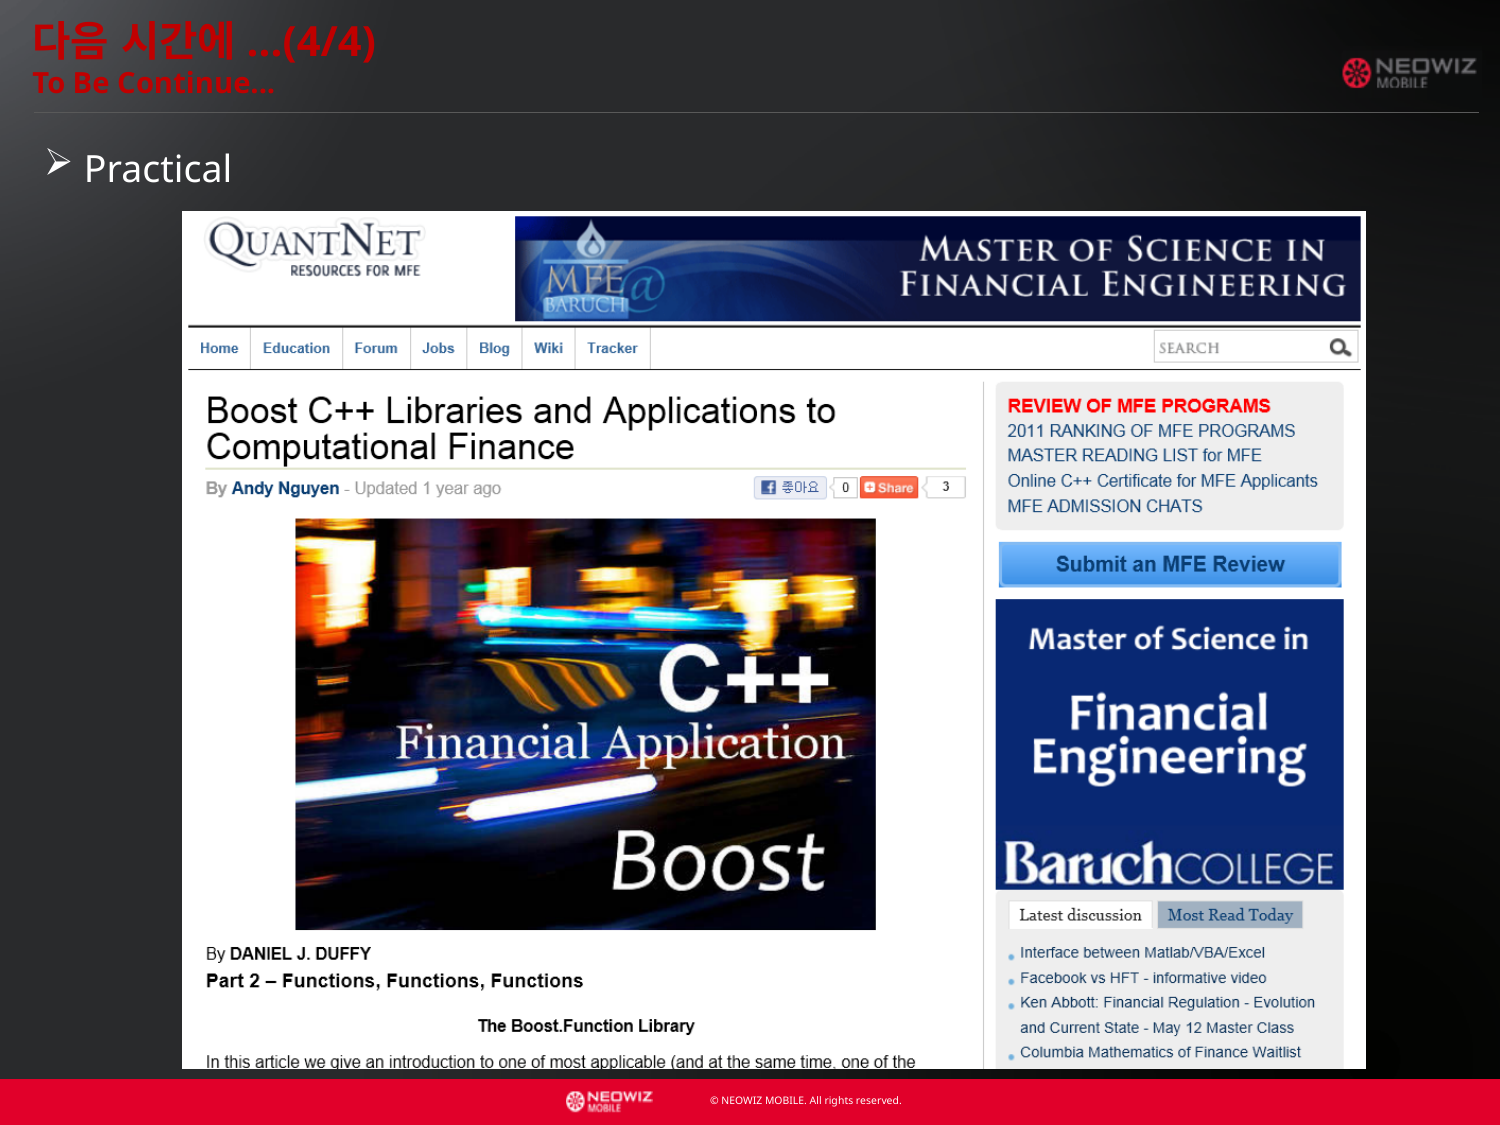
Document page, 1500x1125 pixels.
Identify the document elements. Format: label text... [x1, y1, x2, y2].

text_box Practical [29, 137, 1459, 197]
picture [0, 0, 1500, 1125]
text_box 다음 시간에...(4/4) To Be Continue... [17, 0, 1368, 114]
